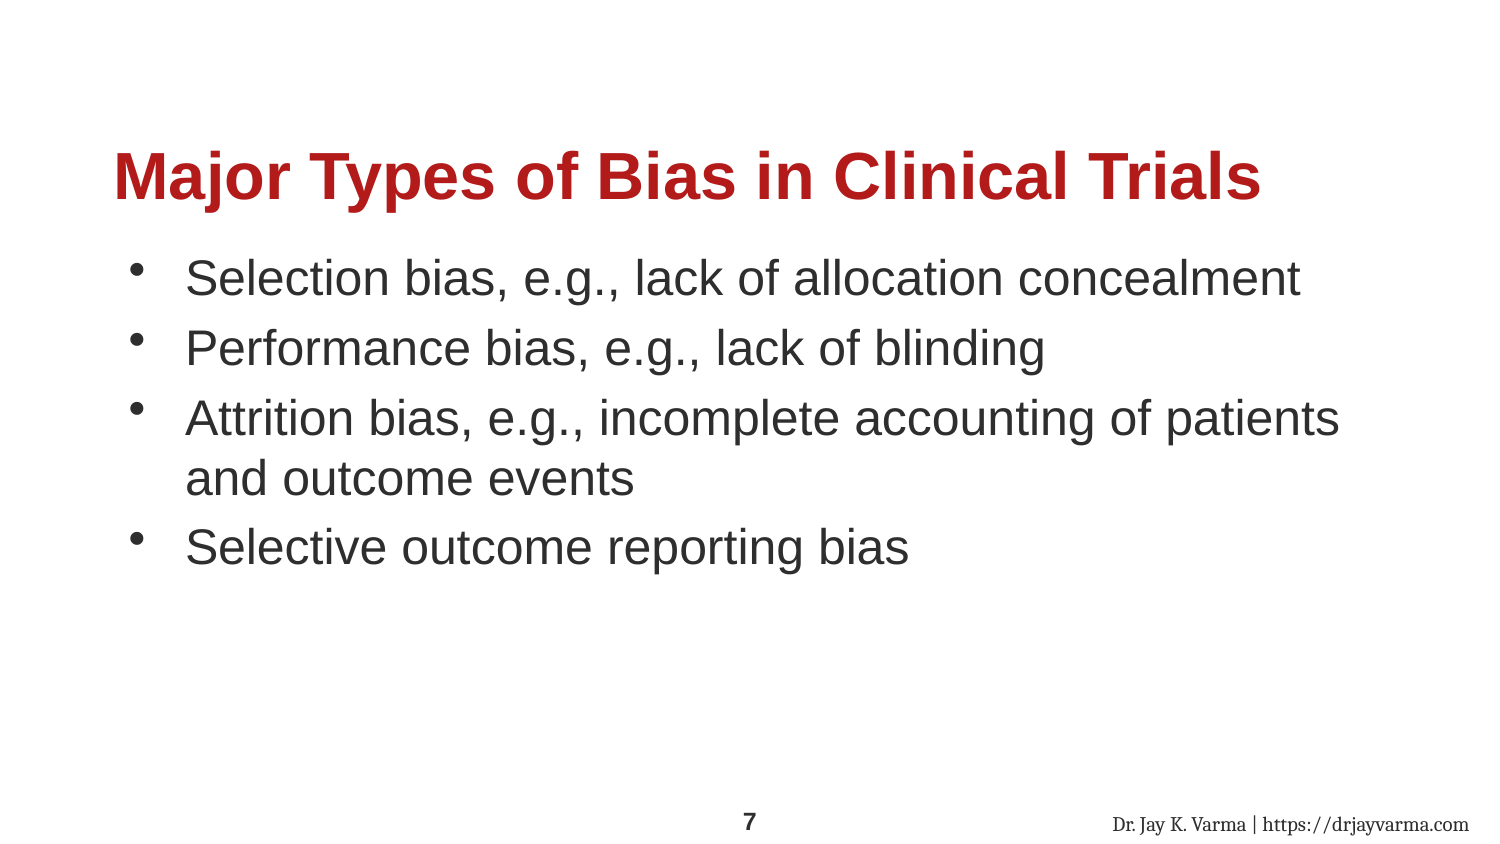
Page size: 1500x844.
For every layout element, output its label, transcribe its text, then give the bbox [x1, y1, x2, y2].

list Selection bias, e.g., lack of allocation concealment Performance bias, e.g., lack of blinding Attrition bias, e.g., incomplete accounting of patients and outcome events Selective outcome reporting bias [113, 237, 1369, 618]
text_box Dr. Jay K. Varma | https://drjayvarma.com [1097, 803, 1500, 844]
title Major Types of Bias in Clinical Trials [113, 141, 1398, 231]
